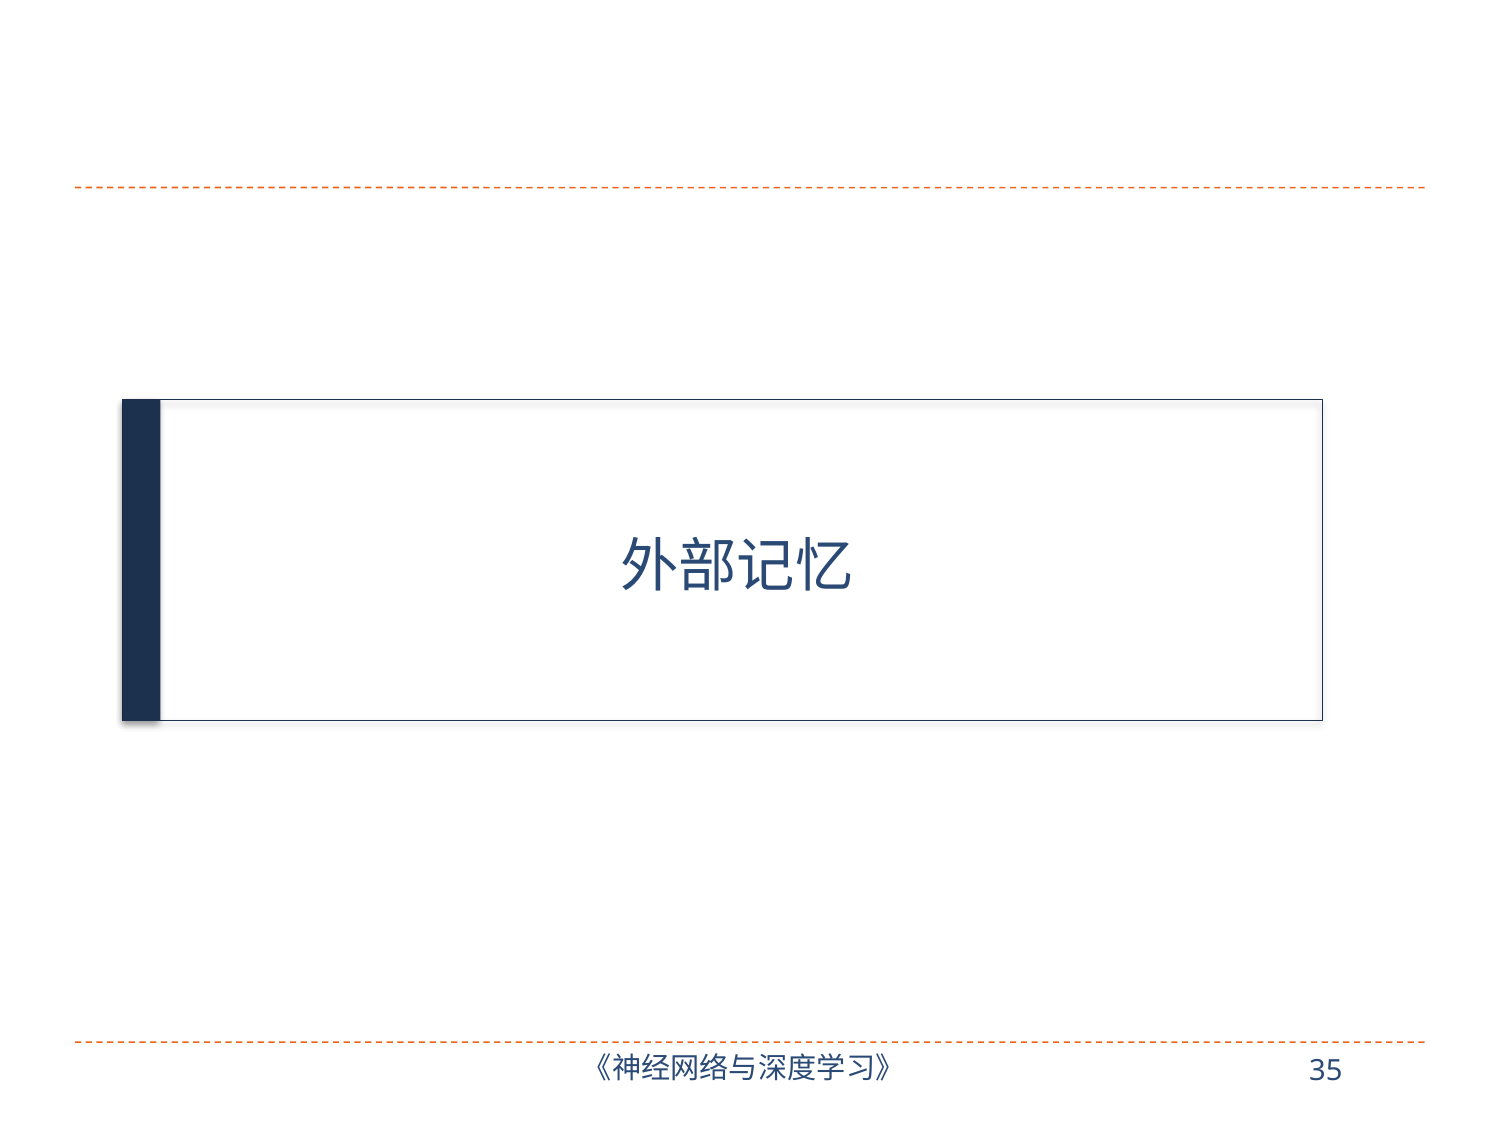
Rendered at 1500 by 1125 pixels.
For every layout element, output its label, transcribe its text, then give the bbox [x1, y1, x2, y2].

title 外部记忆 [174, 439, 1300, 688]
